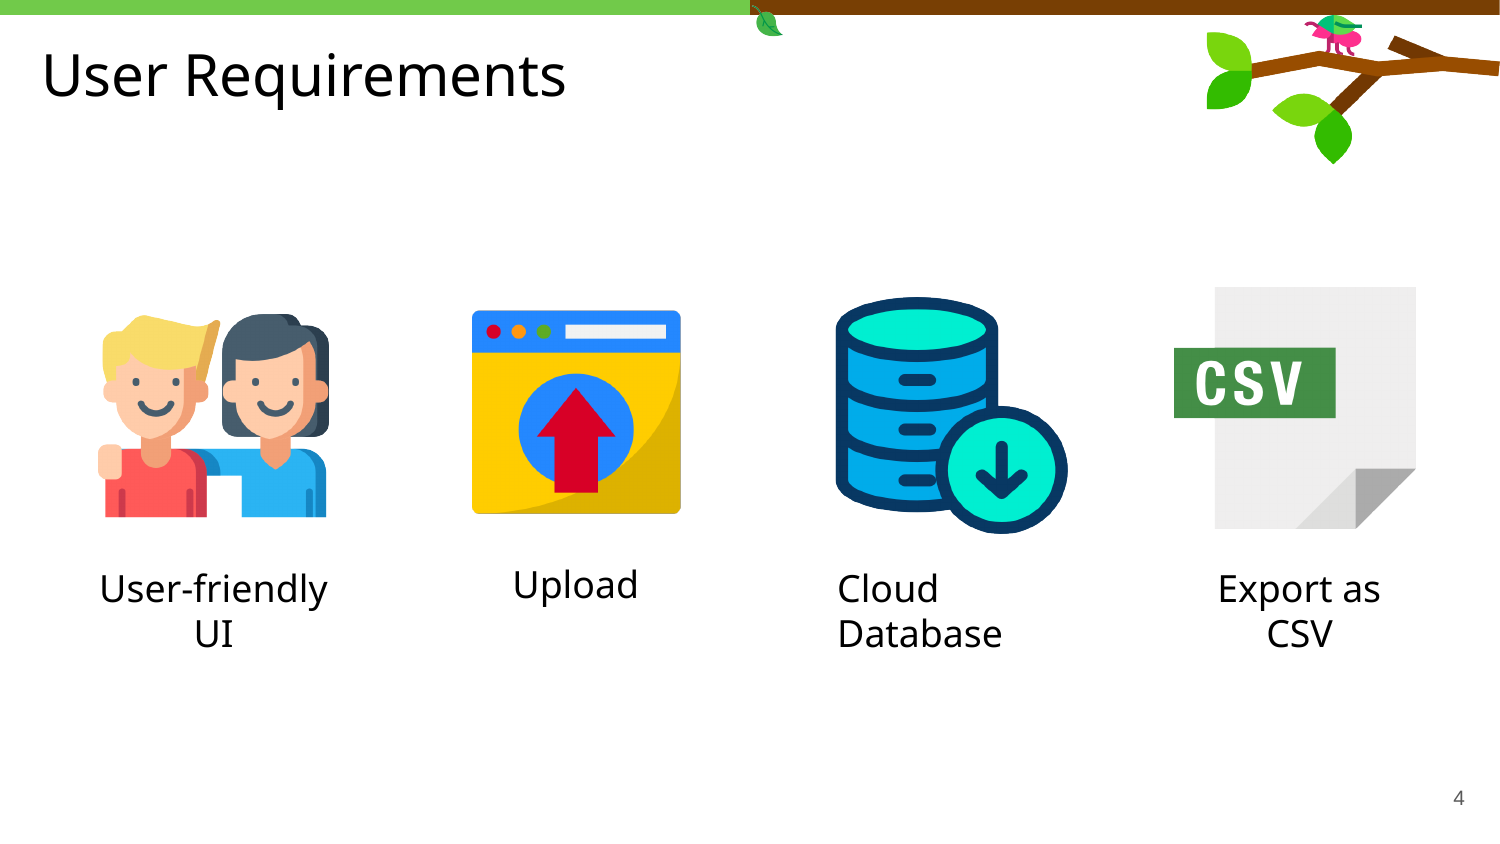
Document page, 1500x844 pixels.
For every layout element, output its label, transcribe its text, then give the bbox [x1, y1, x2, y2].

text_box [821, 297, 1120, 636]
text_box Export as CSV [1169, 549, 1430, 636]
picture [1174, 286, 1416, 529]
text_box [445, 300, 706, 633]
text_box [0, 0, 750, 15]
picture [750, 4, 784, 38]
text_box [83, 304, 344, 636]
slide_number ‹#› [1389, 764, 1480, 830]
picture [1206, 9, 1500, 227]
title User Requirements [26, 23, 1424, 117]
